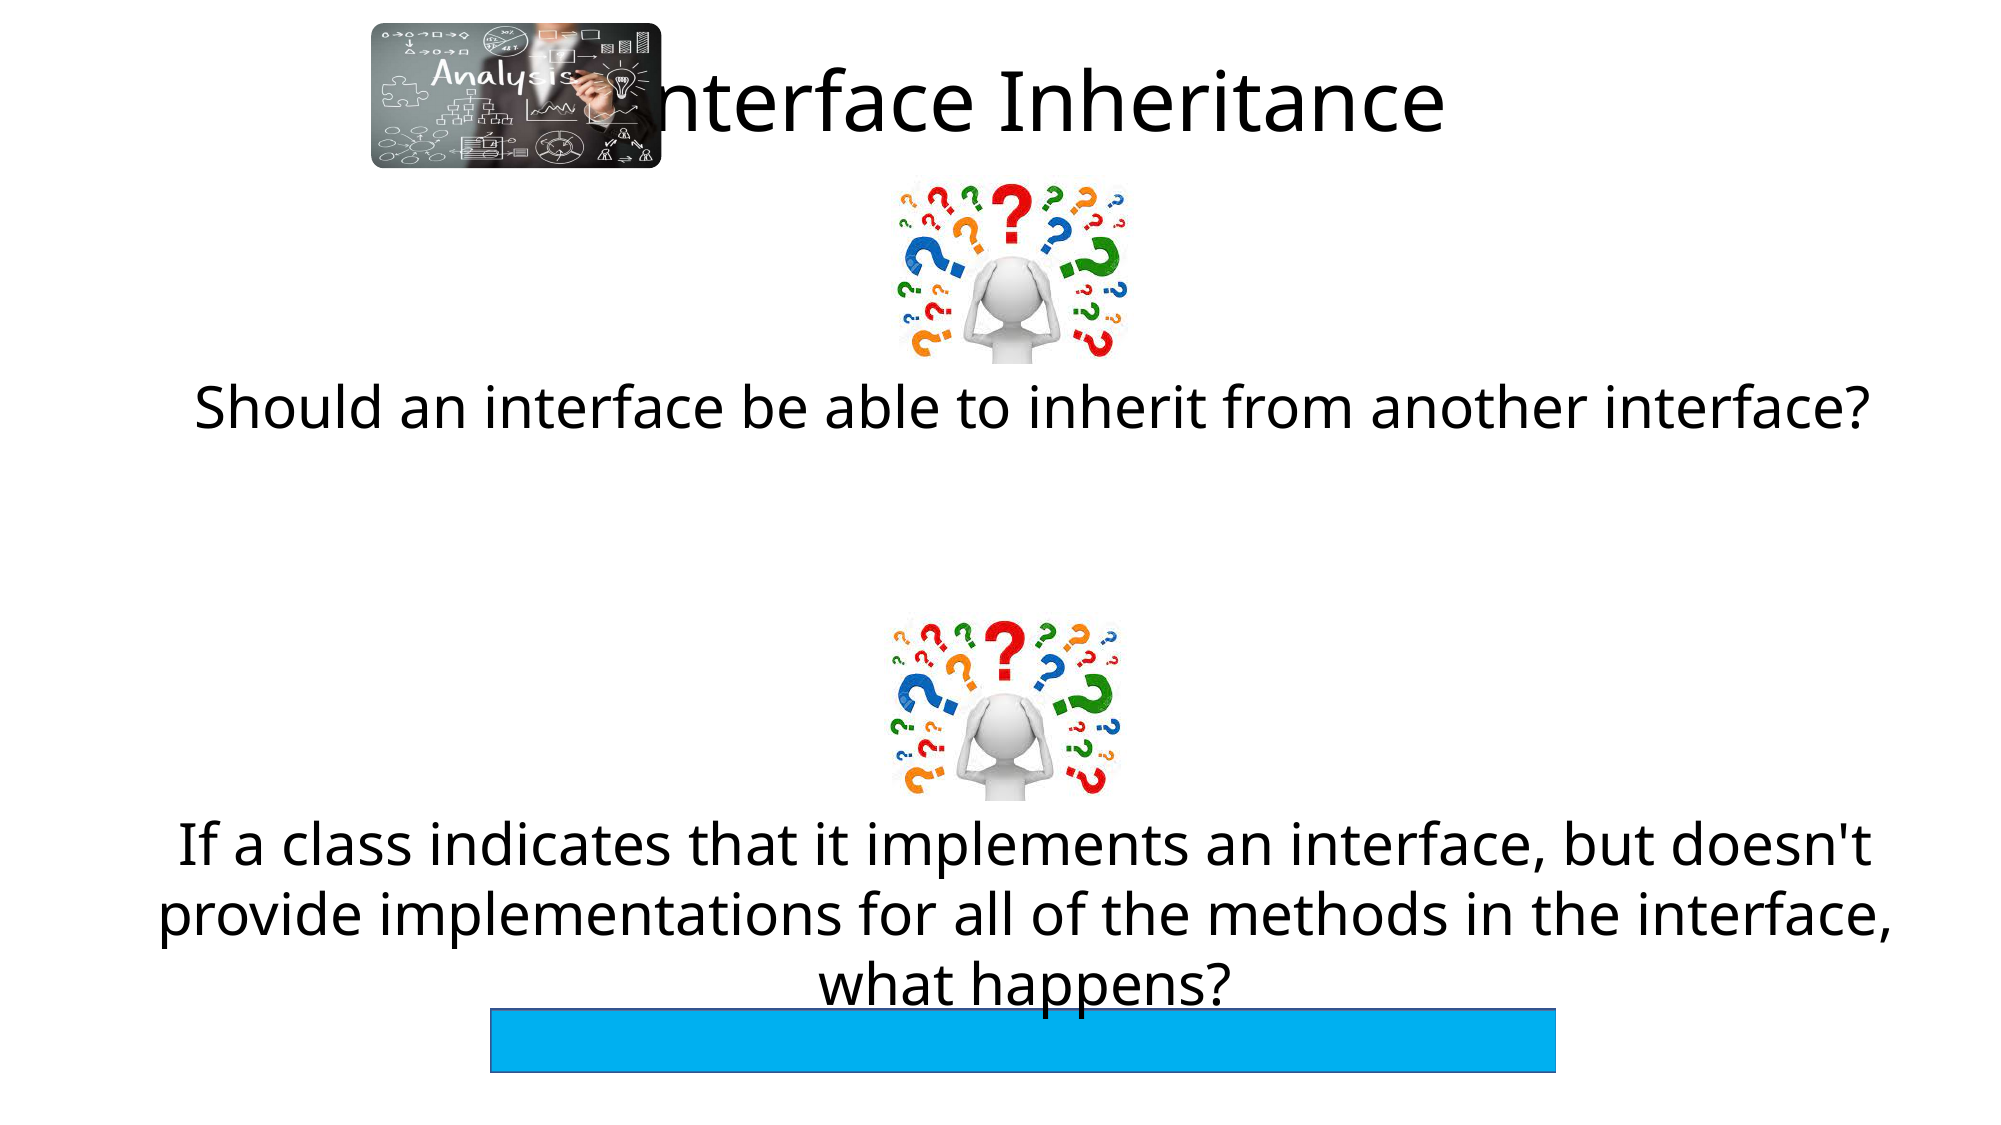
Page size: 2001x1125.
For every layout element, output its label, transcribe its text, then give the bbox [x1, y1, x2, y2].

picture [891, 175, 1134, 364]
title Interface Inheritance [176, 10, 1895, 199]
picture [884, 612, 1127, 801]
text_box [491, 1025, 1557, 1072]
picture [371, 23, 662, 169]
text_box If a class indicates that it implements an interface, but doesn't provide implementations for all of the methods in the interface, what happens? [88, 799, 1963, 1025]
text_box Should an interface be able to inherit from another interface? [95, 362, 1970, 448]
